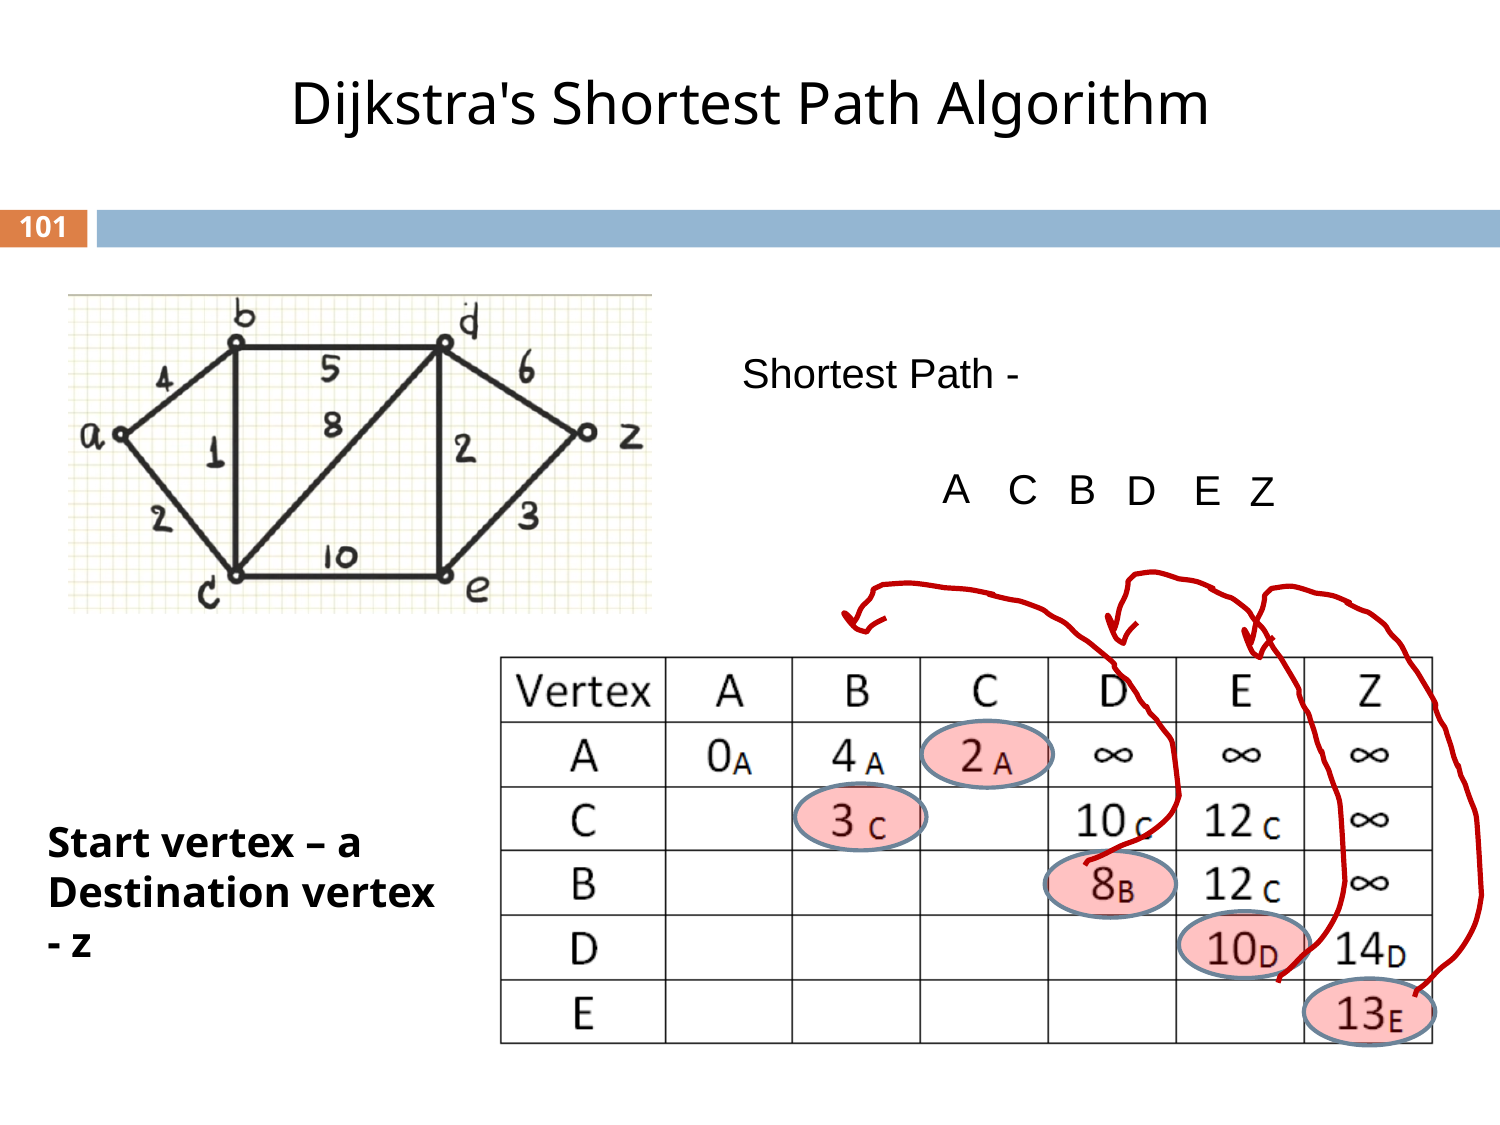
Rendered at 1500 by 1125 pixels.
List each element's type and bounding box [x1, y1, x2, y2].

title [82, 58, 1420, 144]
slide_number [0, 208, 88, 249]
text_box [726, 339, 1076, 405]
text_box [993, 455, 1177, 522]
text_box [843, 582, 1096, 648]
text_box [1107, 571, 1403, 648]
text_box [1178, 456, 1300, 522]
text_box [1445, 727, 1482, 965]
picture [67, 294, 652, 614]
picture [493, 648, 1445, 1056]
text_box [927, 454, 992, 520]
text_box [32, 807, 471, 896]
